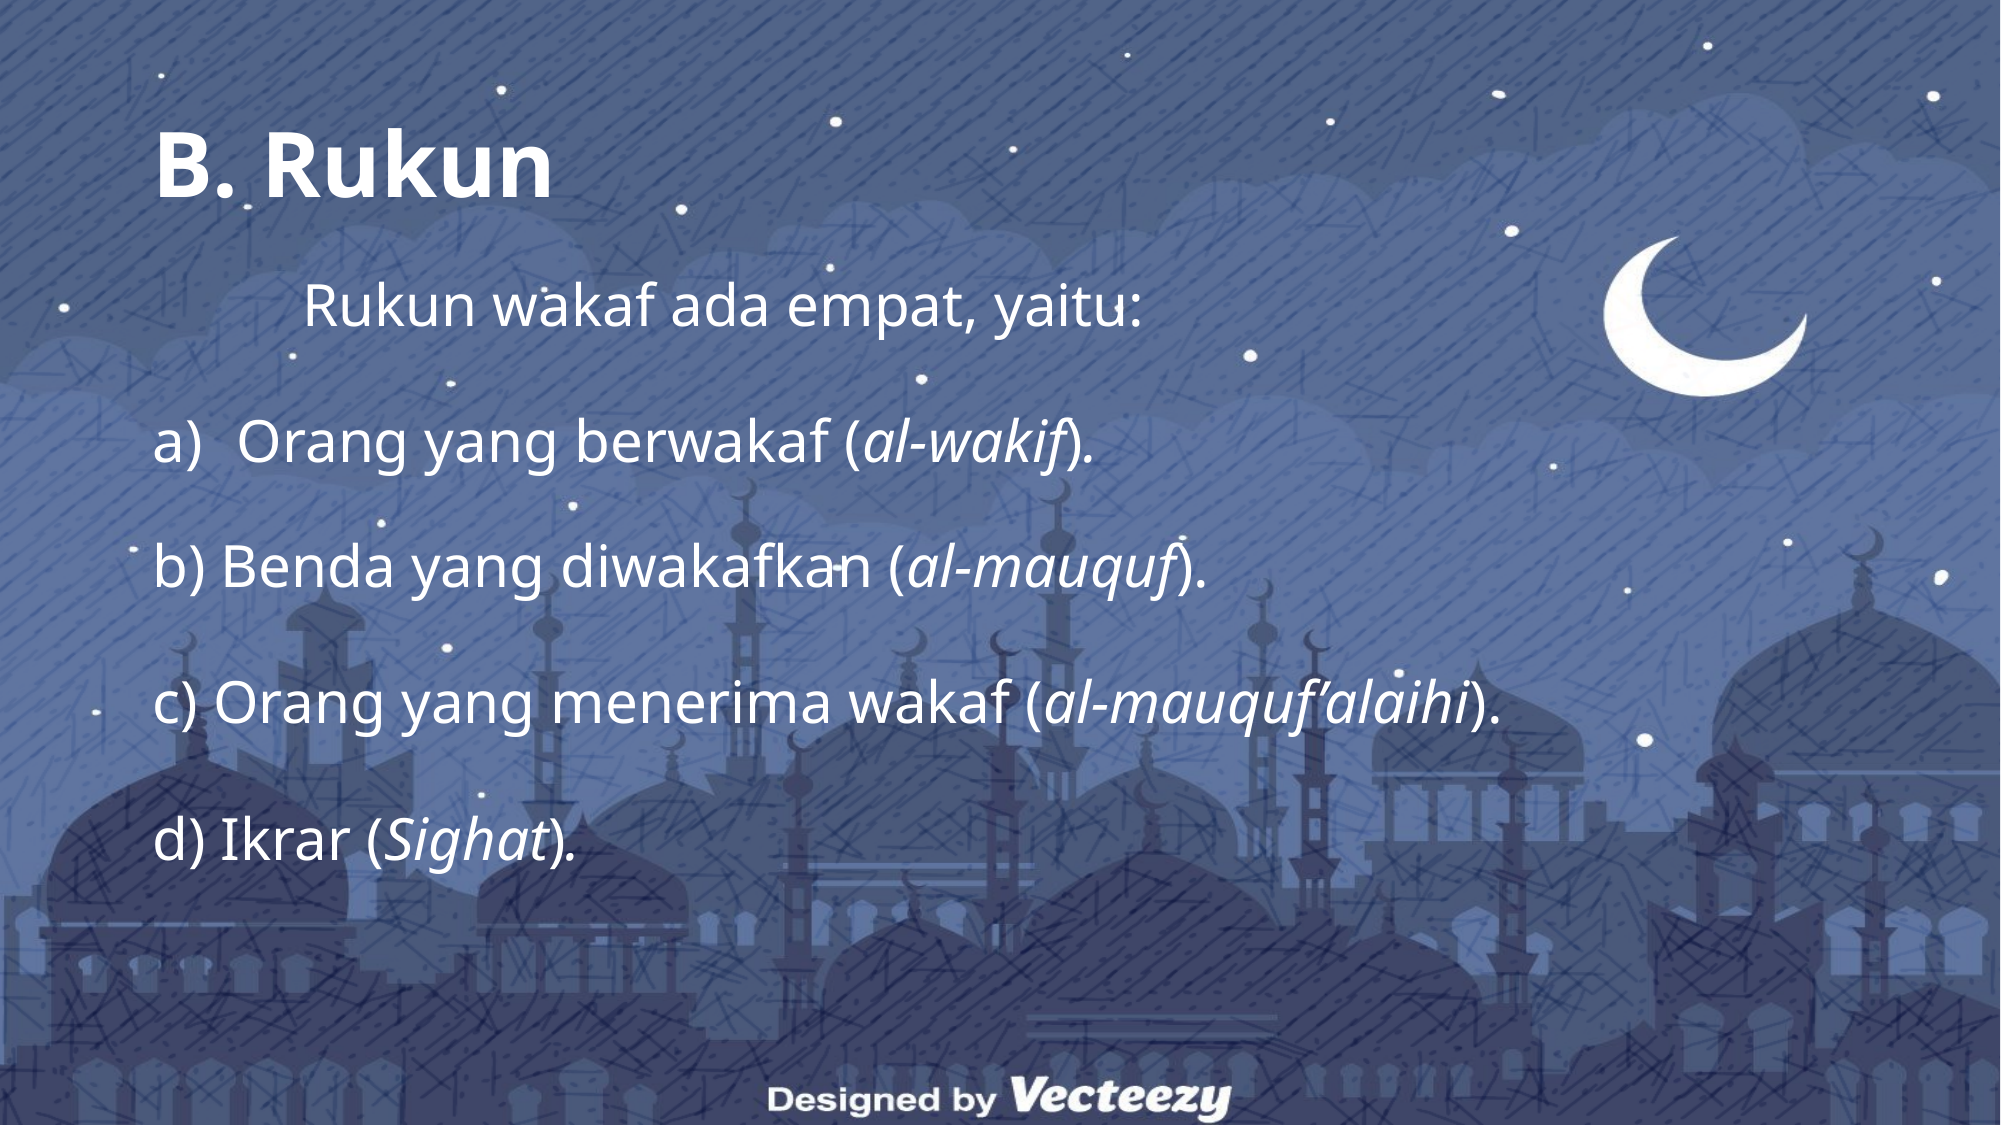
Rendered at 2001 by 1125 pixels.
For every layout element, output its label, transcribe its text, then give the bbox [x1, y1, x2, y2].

picture [0, 0, 2001, 1125]
list Rukun wakaf ada empat, yaitu: Orang yang berwakaf (al-wakif). b) Benda yang diwakafkan (al-mauquf). c) Orang yang menerima wakaf (al-mauquf’alaihi). d) Ikrar (Sighat). [137, 268, 1863, 1014]
title B. Rukun [137, 111, 1863, 225]
